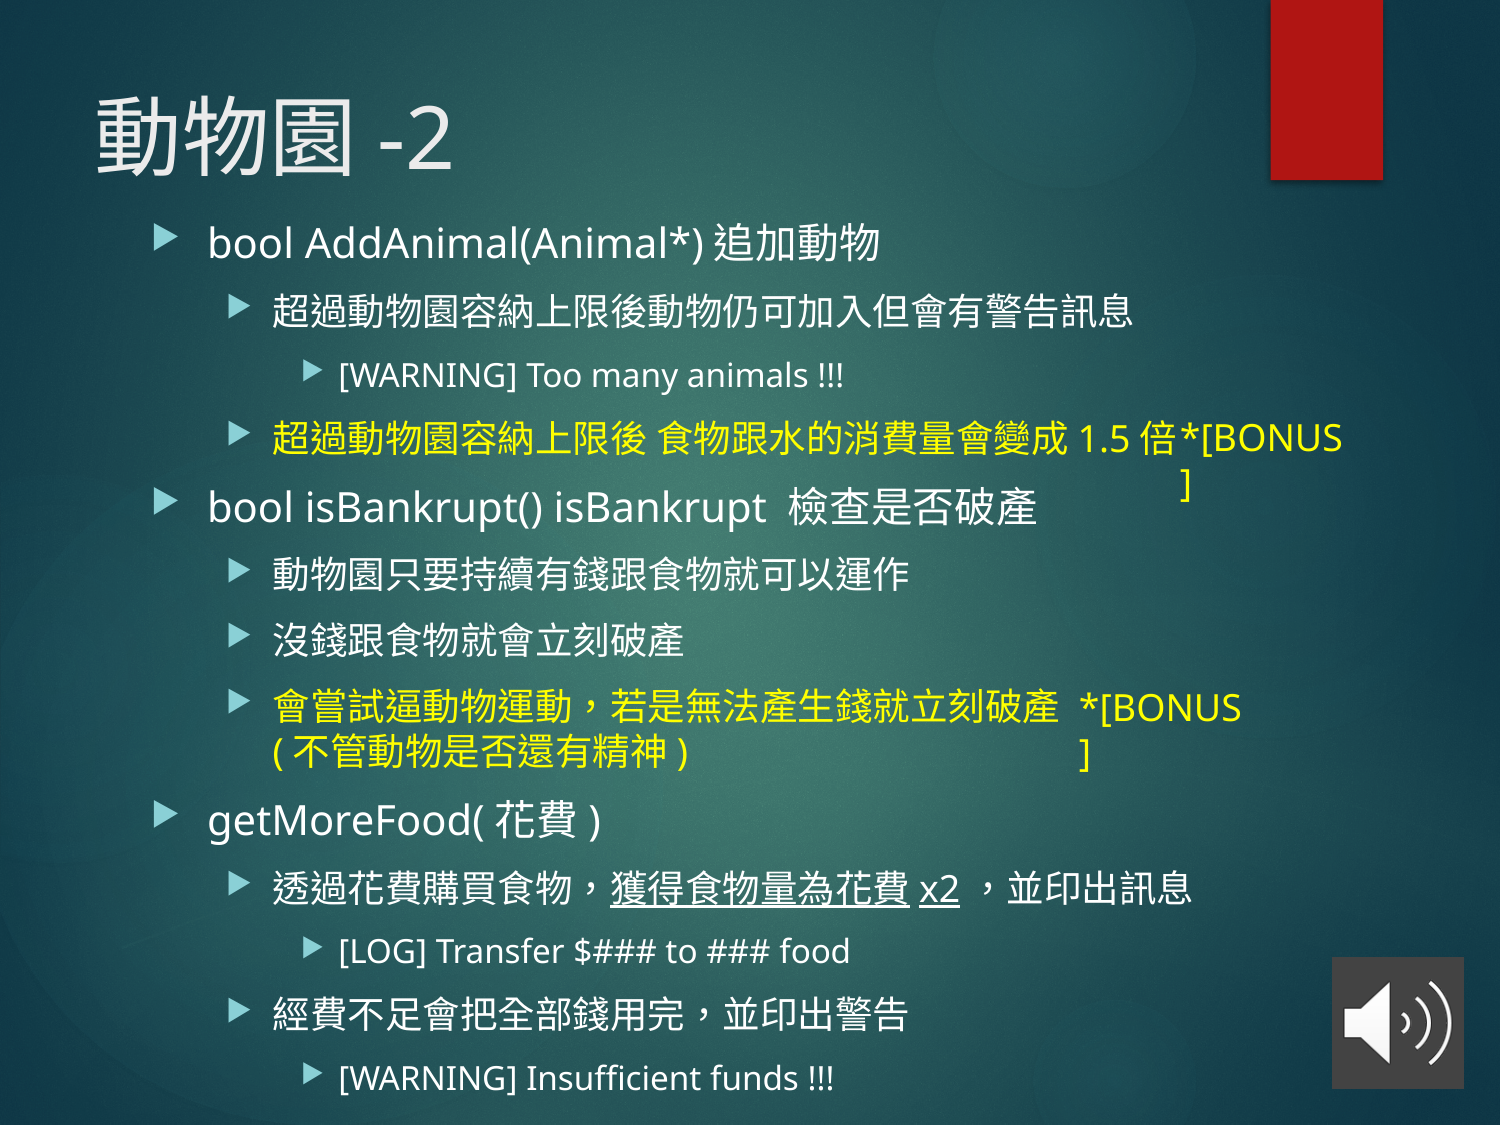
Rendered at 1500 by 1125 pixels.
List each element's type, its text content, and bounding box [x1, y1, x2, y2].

title 動物園-2 [79, 74, 1237, 202]
text_box *[BONUS] [1064, 676, 1266, 782]
list bool AddAnimal(Animal*)追加動物 超過動物園容納上限後動物仍可加入但會有警告訊息 [WARNING] Too many animals !!! 超過動物園容納上限後 食物跟水的消費量會變成1.5倍 bool isBankrupt() isBankrupt 檢查是否破產 動物園只要持續有錢跟食物就可以運作 沒錢跟食物就會立刻破產 會嘗試逼動物運動，若是無法產生錢就立刻破產 (不管動物是否還有精神) getMoreFood(花費) 透過花費購買食物，獲得食物量為花費x2，並印出訊息 [LOG] Transfer $### to ### food 經費不足會把全部錢用完，並印出警告 [WARNING] Insufficient funds !!! [135, 209, 1237, 1121]
picture [1330, 955, 1465, 1090]
text_box *[BONUS] [1165, 406, 1367, 512]
